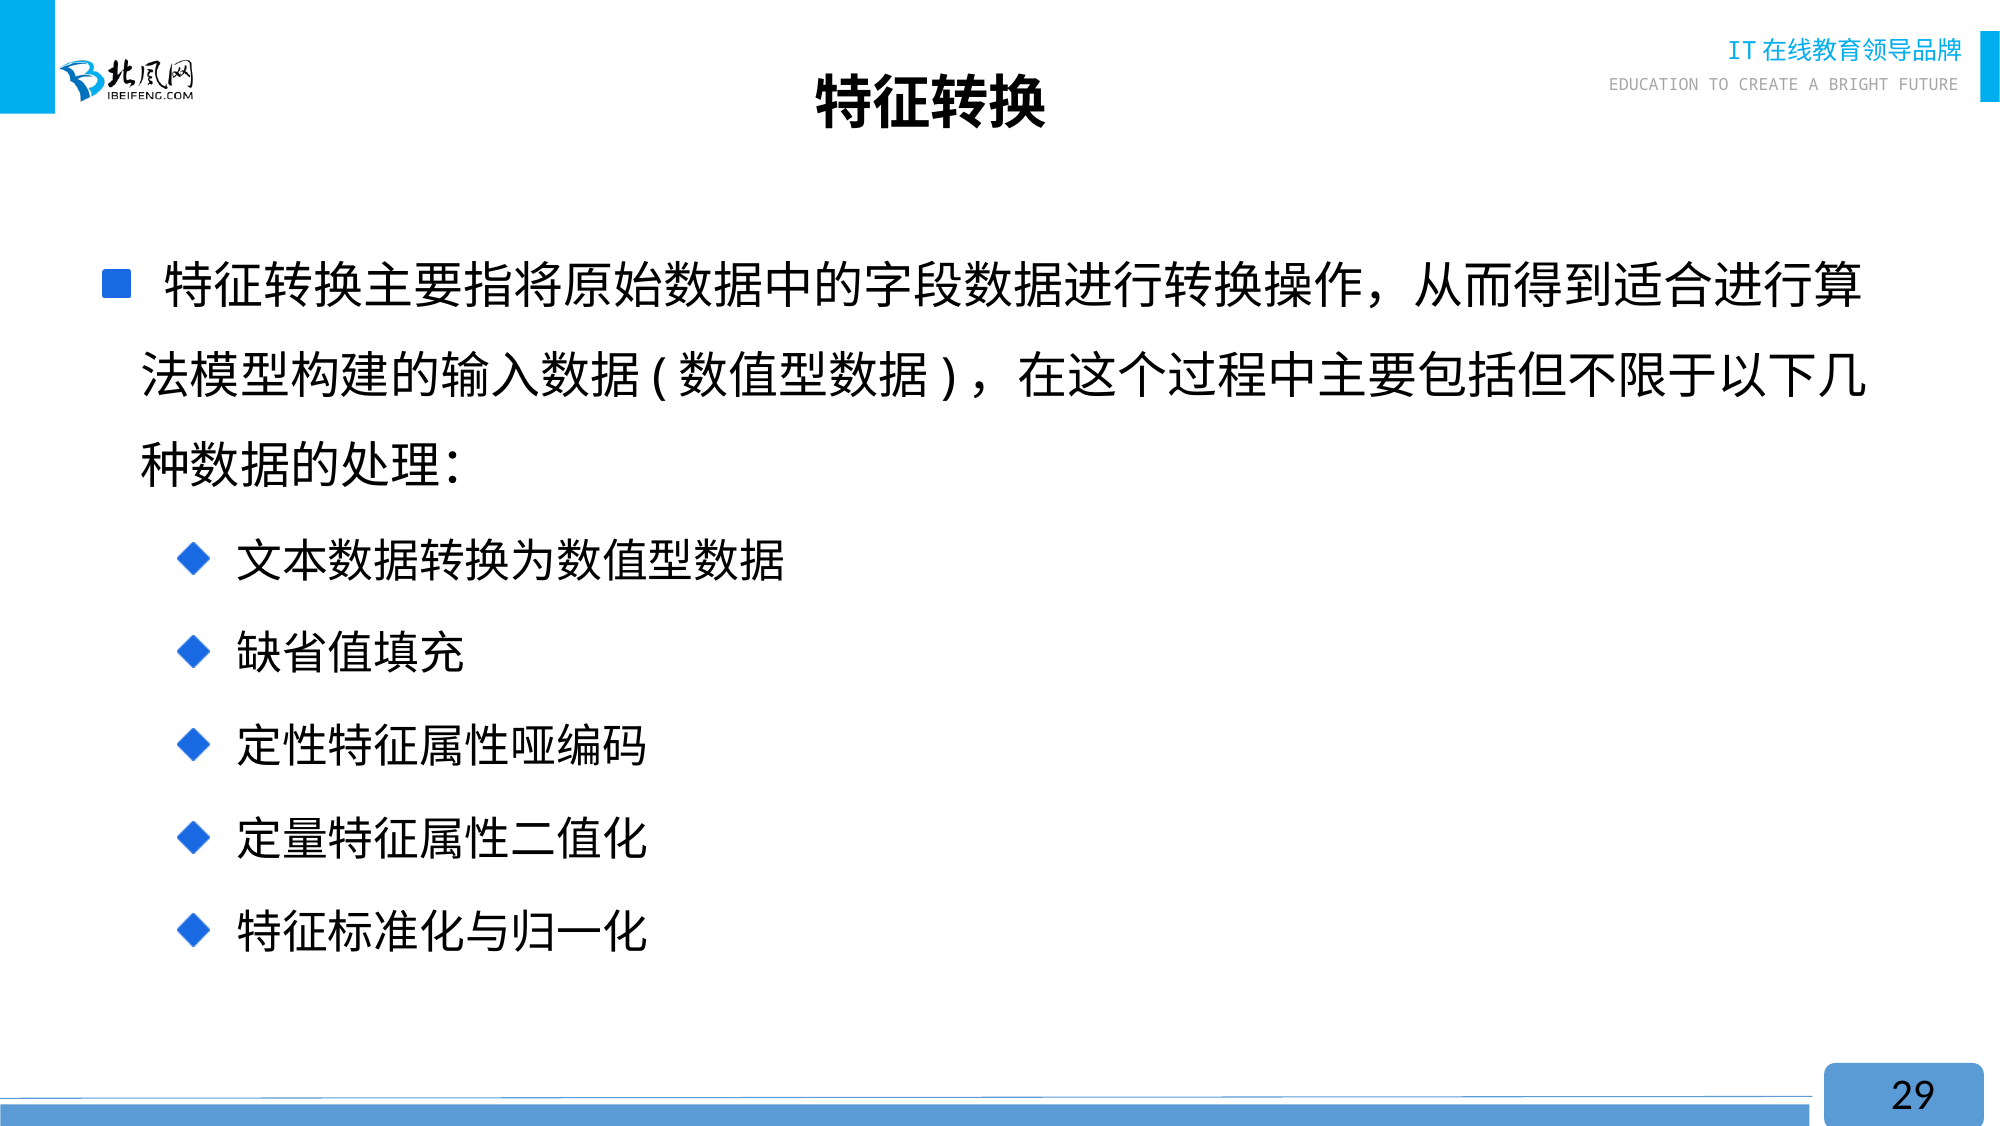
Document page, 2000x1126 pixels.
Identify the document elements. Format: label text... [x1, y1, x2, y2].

picture [177, 821, 210, 854]
picture [177, 635, 210, 668]
picture [177, 913, 210, 947]
picture [177, 542, 210, 575]
picture [56, 54, 198, 103]
picture [177, 728, 210, 761]
picture [102, 269, 131, 298]
title 特征转换 [255, 42, 1606, 167]
list 特征转换主要指将原始数据中的字段数据进行转换操作，从而得到适合进行算法模型构建的输入数据(数值型数据)，在这个过程中主要包括但不限于以下几种数据的处理： 文本数据转换为数值型数据 缺省值填充 定性特征属性哑编码 定量特征属性二值化 特征标准化与归一化 [87, 216, 1922, 1028]
